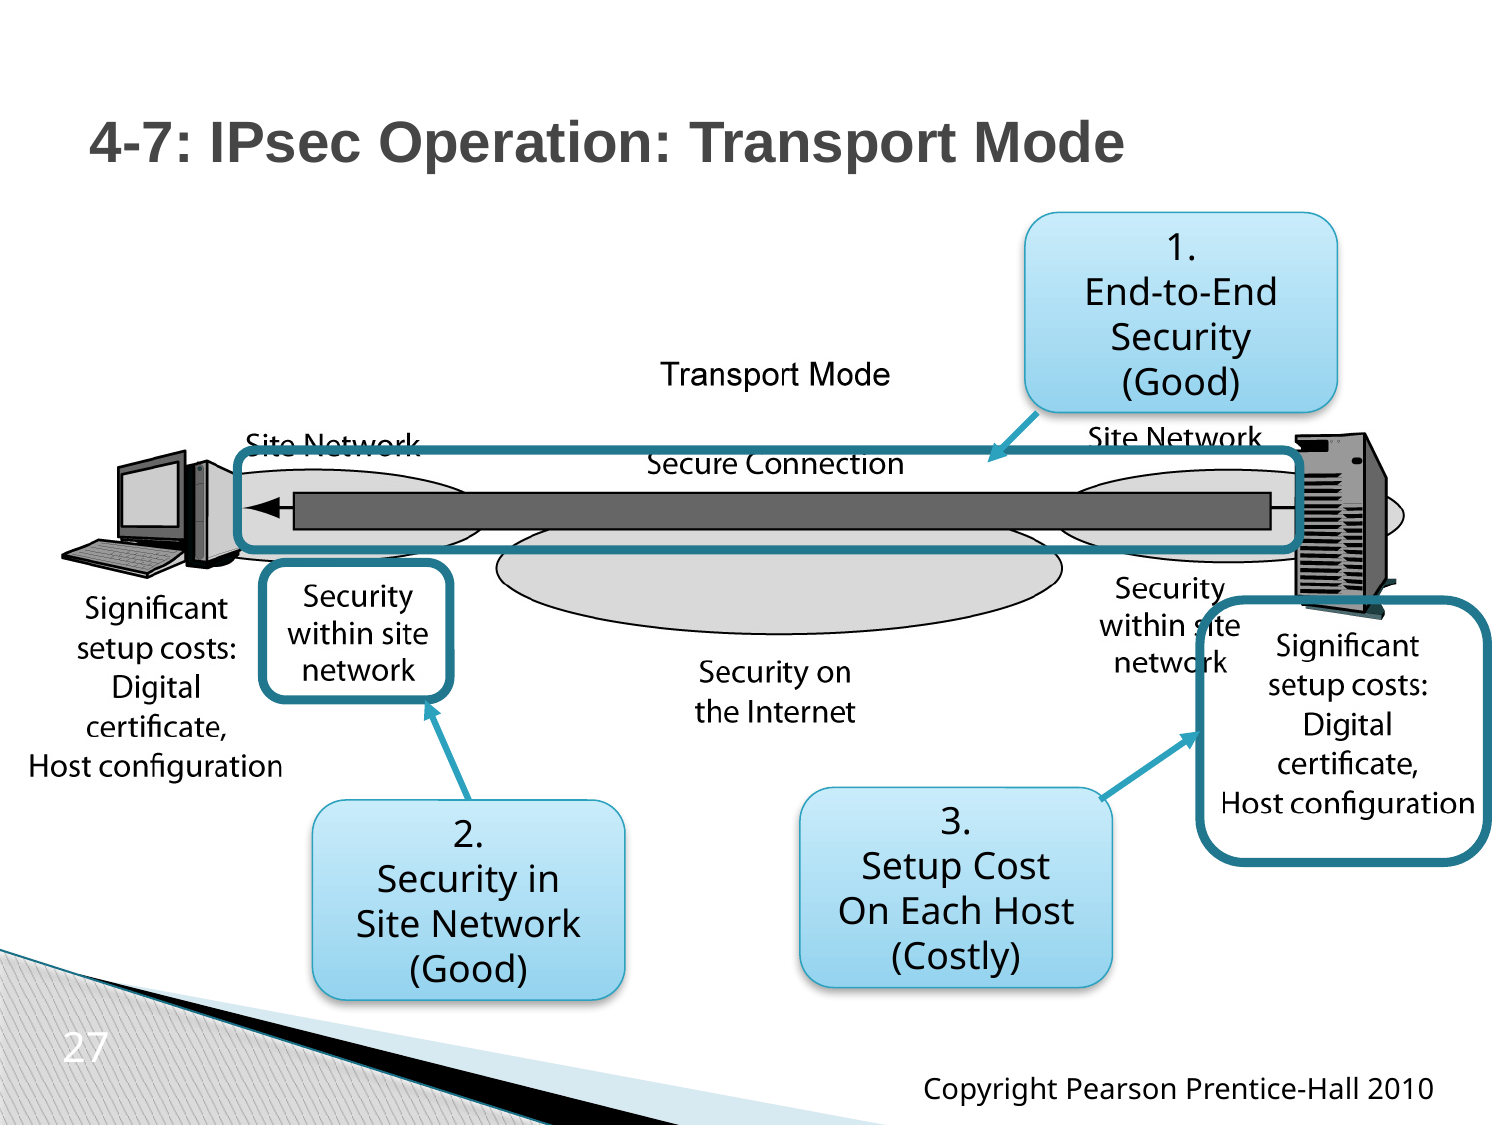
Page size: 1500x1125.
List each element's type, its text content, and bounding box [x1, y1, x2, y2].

text_box 3. Setup Cost On Each Host (Costly) [799, 848, 1114, 989]
slide_number 27 [0, 1025, 125, 1085]
picture [28, 357, 1476, 838]
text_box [1099, 730, 1201, 801]
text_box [396, 727, 498, 773]
text_box 2. Security in Site Network (Good) [311, 848, 626, 1001]
footer Copyright Pearson Prentice-Hall 2010 [737, 1052, 1450, 1113]
text_box 1. End-to-End Security (Good) [1024, 211, 1339, 357]
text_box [987, 412, 1038, 463]
title 4-7: IPsec Operation: Transport Mode [75, 45, 1425, 233]
text_box [1205, 612, 1492, 868]
